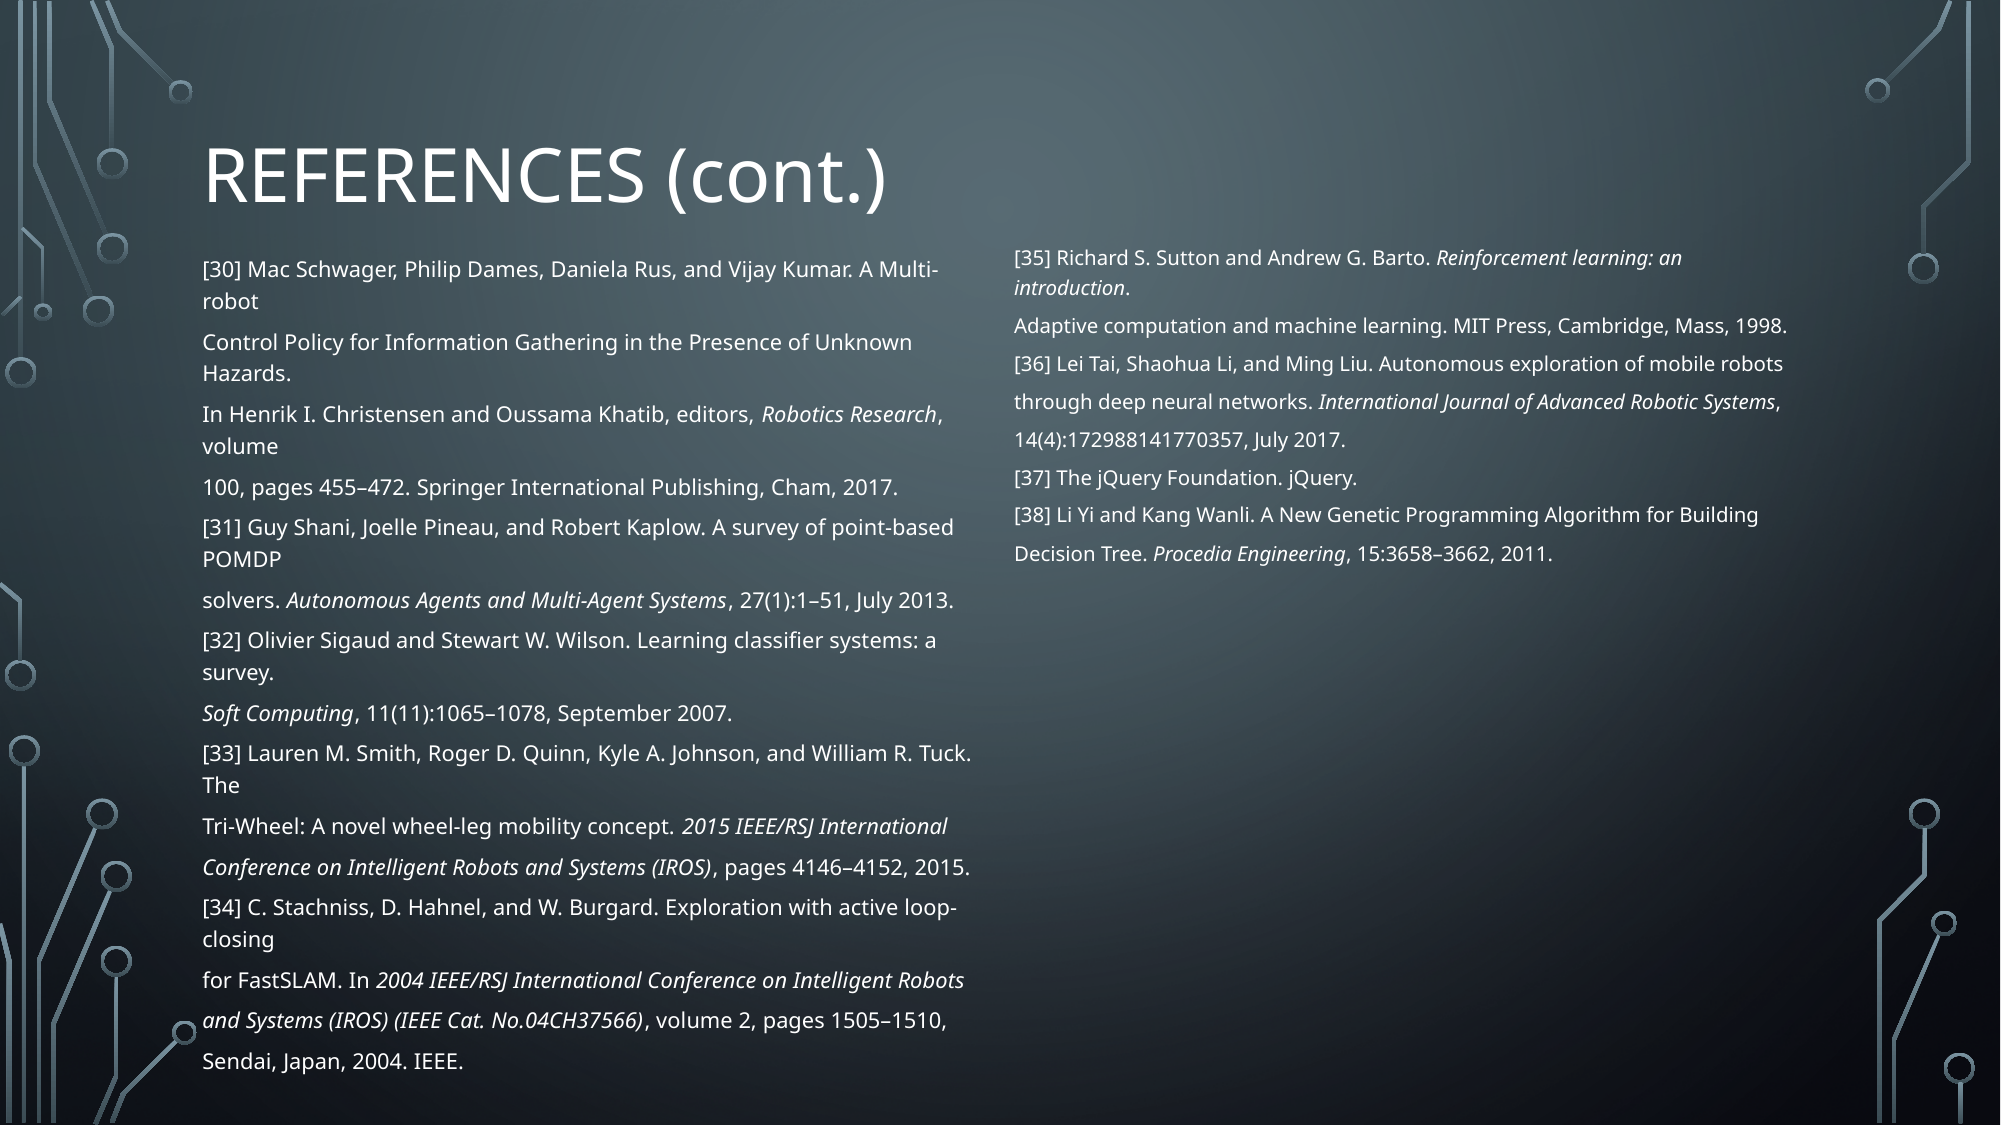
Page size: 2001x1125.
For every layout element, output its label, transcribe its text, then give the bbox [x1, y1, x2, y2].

text_box [35] Richard S. Sutton and Andrew G. Barto. Reinforcement learning: an introduction. Adaptive computation and machine learning. MIT Press, Cambridge, Mass, 1998. [36] Lei Tai, Shaohua Li, and Ming Liu. Autonomous exploration of mobile robots through deep neural networks. International Journal of Advanced Robotic Systems, 14(4):172988141770357, July 2017. [37] The jQuery Foundation. jQuery. [38] Li Yi and Kang Wanli. A New Genetic Programming Algorithm for Building Decision Tree. Procedia Engineering, 15:3658–3662, 2011. [999, 199, 1812, 657]
title References (cont.) [187, 101, 1813, 256]
list [30] Mac Schwager, Philip Dames, Daniela Rus, and Vijay Kumar. A Multi-robot Control Policy for Information Gathering in the Presence of Unknown Hazards. In Henrik I. Christensen and Oussama Khatib, editors, Robotics Research, volume 100, pages 455–472. Springer International Publishing, Cham, 2017. [31] Guy Shani, Joelle Pineau, and Robert Kaplow. A survey of point-based POMDP solvers. Autonomous Agents and Multi-Agent Systems, 27(1):1–51, July 2013. [32] Olivier Sigaud and Stewart W. Wilson. Learning classifier systems: a survey. Soft Computing, 11(11):1065–1078, September 2007. [33] Lauren M. Smith, Roger D. Quinn, Kyle A. Johnson, and William R. Tuck. The Tri-Wheel: A novel wheel-leg mobility concept. 2015 IEEE/RSJ International Conference on Intelligent Robots and Systems (IROS), pages 4146–4152, 2015. [34] C. Stachniss, D. Hahnel, and W. Burgard. Exploration with active loop-closing for FastSLAM. In 2004 IEEE/RSJ International Conference on Intelligent Robots and Systems (IROS) (IEEE Cat. No.04CH37566), volume 2, pages 1505–1510, Sendai, Japan, 2004. IEEE. [187, 207, 1000, 1107]
